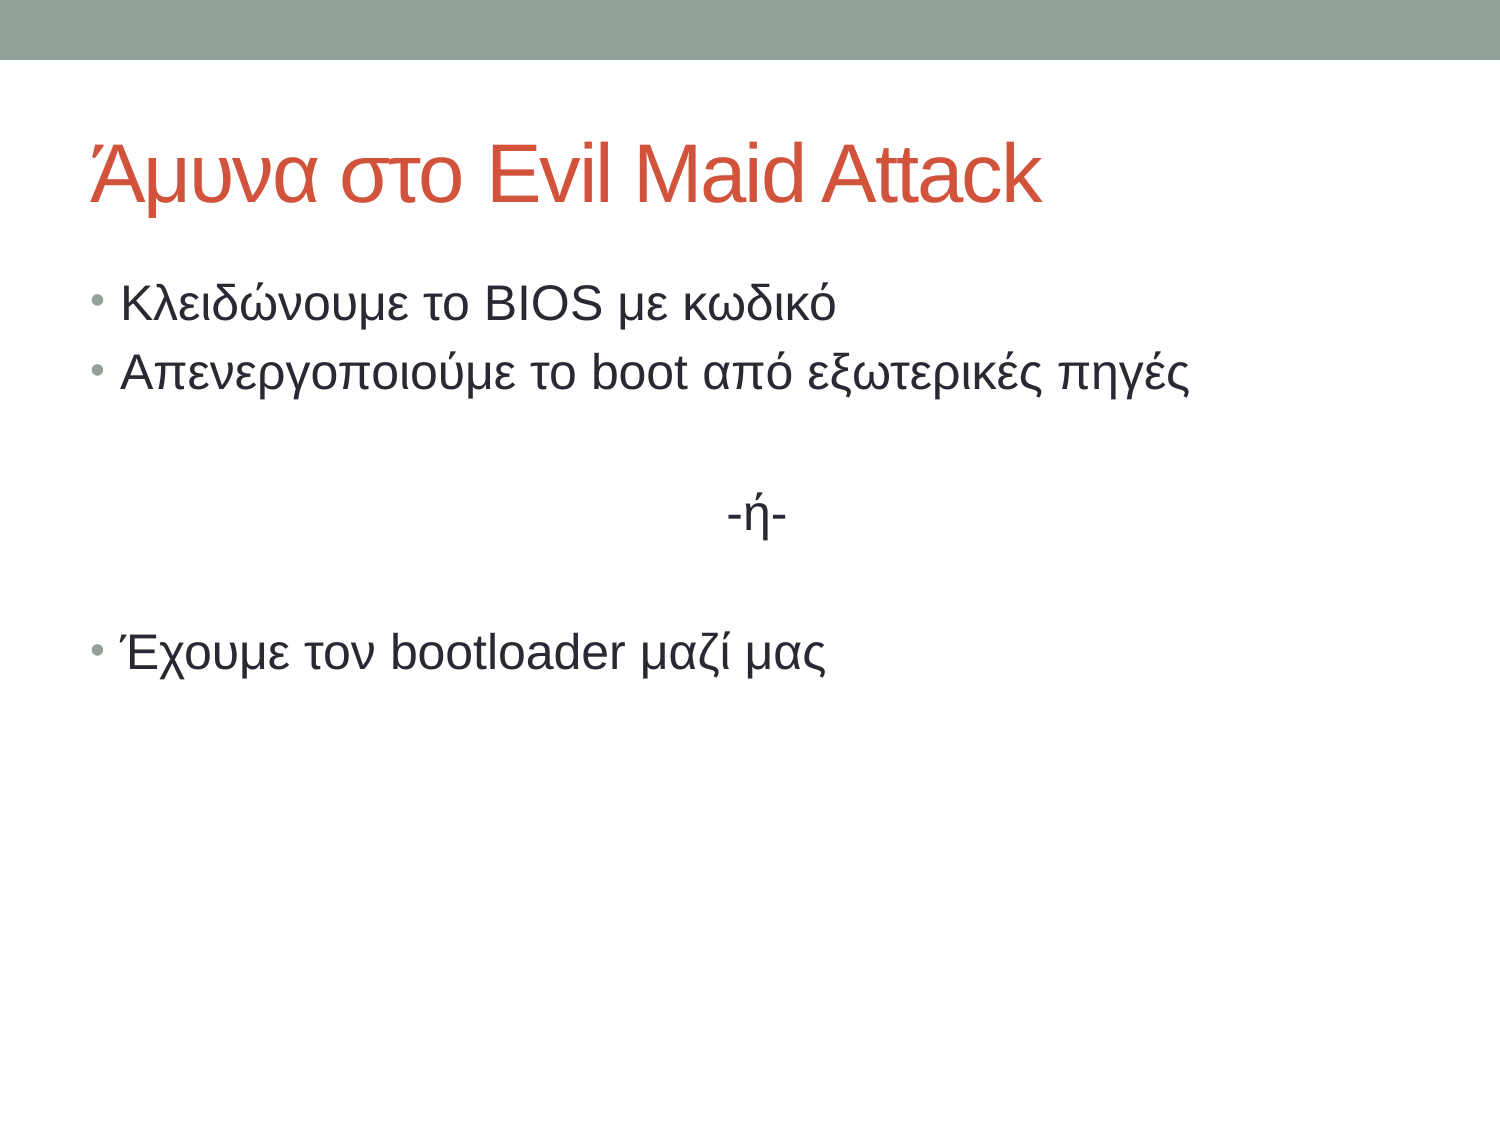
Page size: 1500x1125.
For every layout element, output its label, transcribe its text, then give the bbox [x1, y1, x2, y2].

list Κλειδώνουμε το BIOS με κωδικό Απενεργοποιούμε το boot από εξωτερικές πηγές -ή- Έχουμε τον bootloader μαζί μας [75, 262, 1425, 1063]
title Άμυνα στο Evil Maid Attack [75, 87, 1425, 250]
